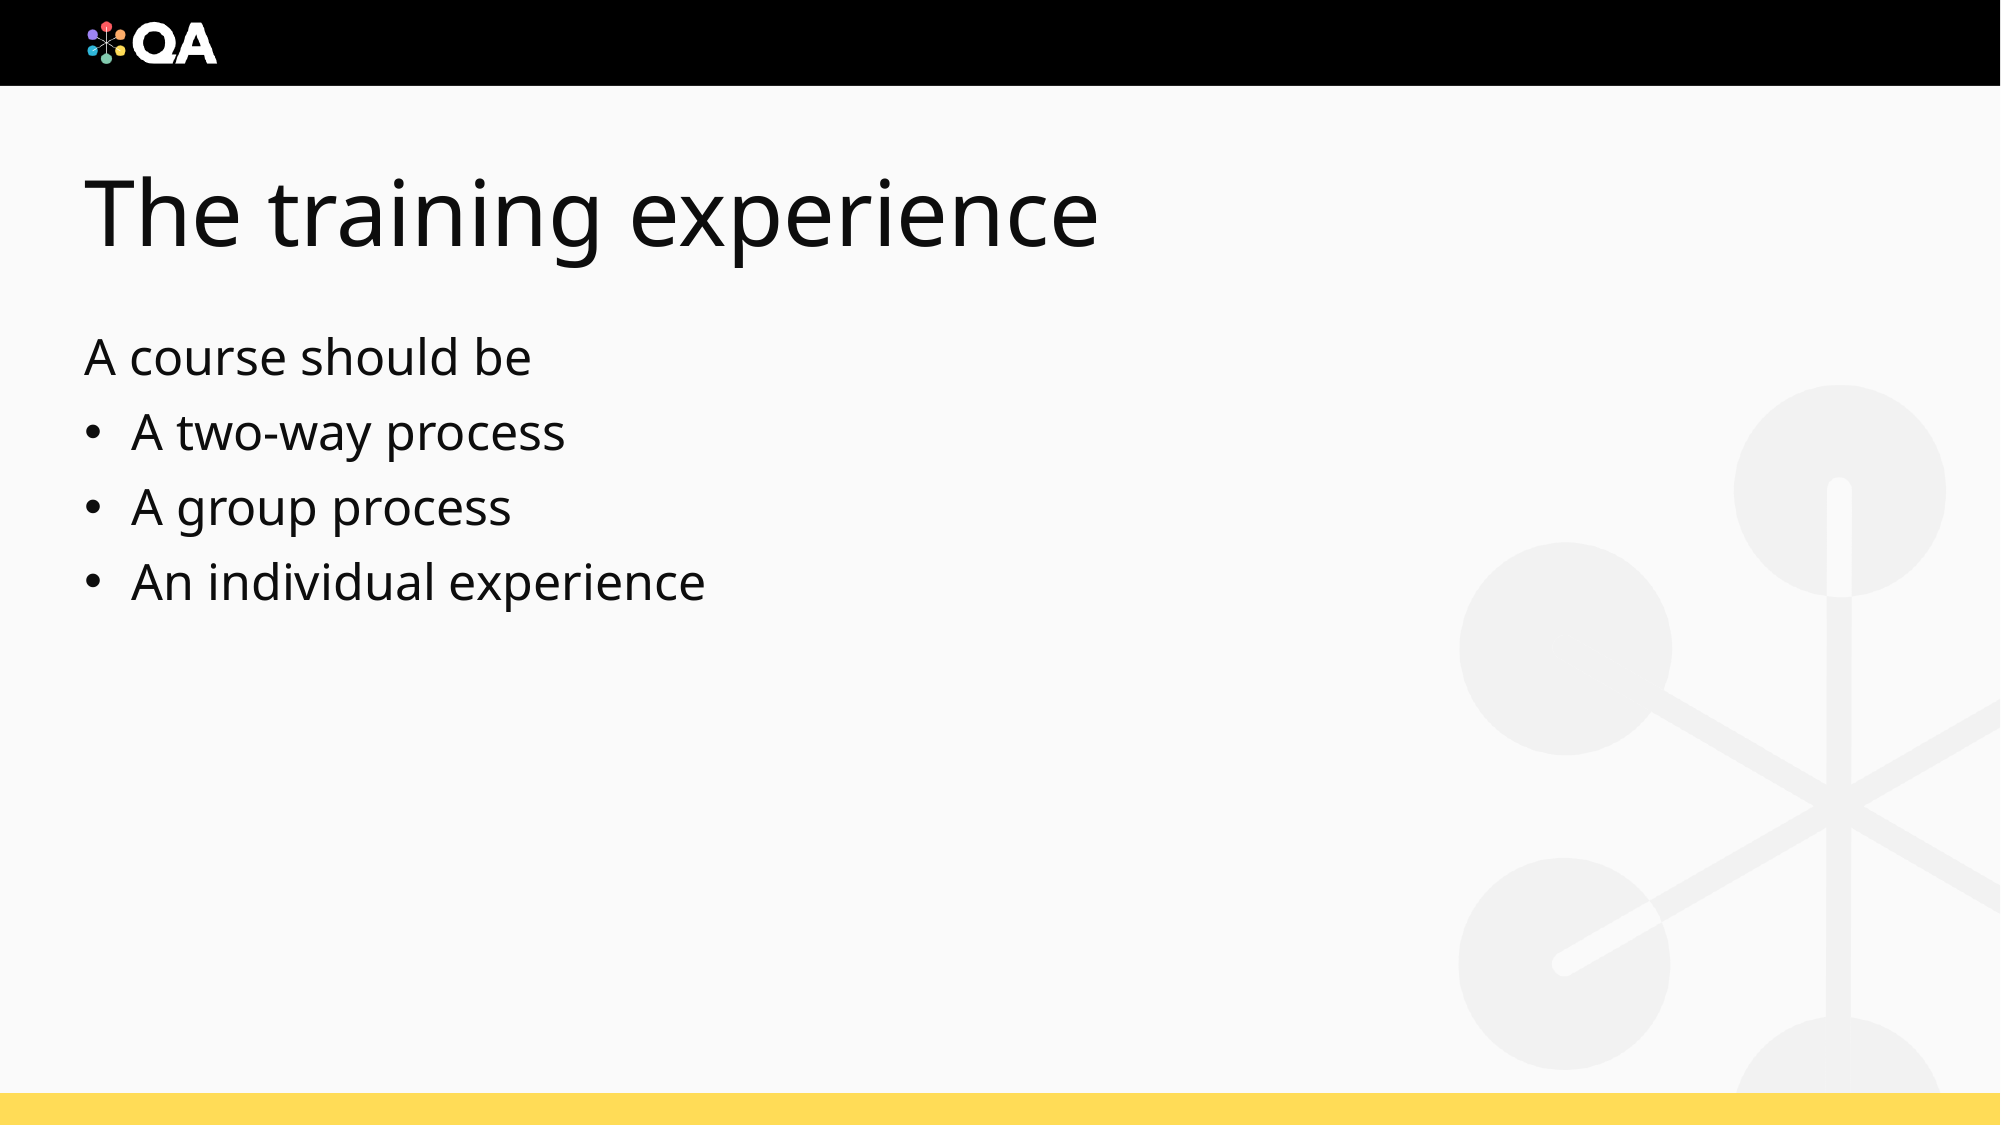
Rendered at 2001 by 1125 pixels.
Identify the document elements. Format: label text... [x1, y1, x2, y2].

title The training experience [84, 159, 1916, 278]
list A course should be A two-way process A group process An individual experience [84, 324, 1916, 1035]
picture [0, 0, 2001, 1125]
